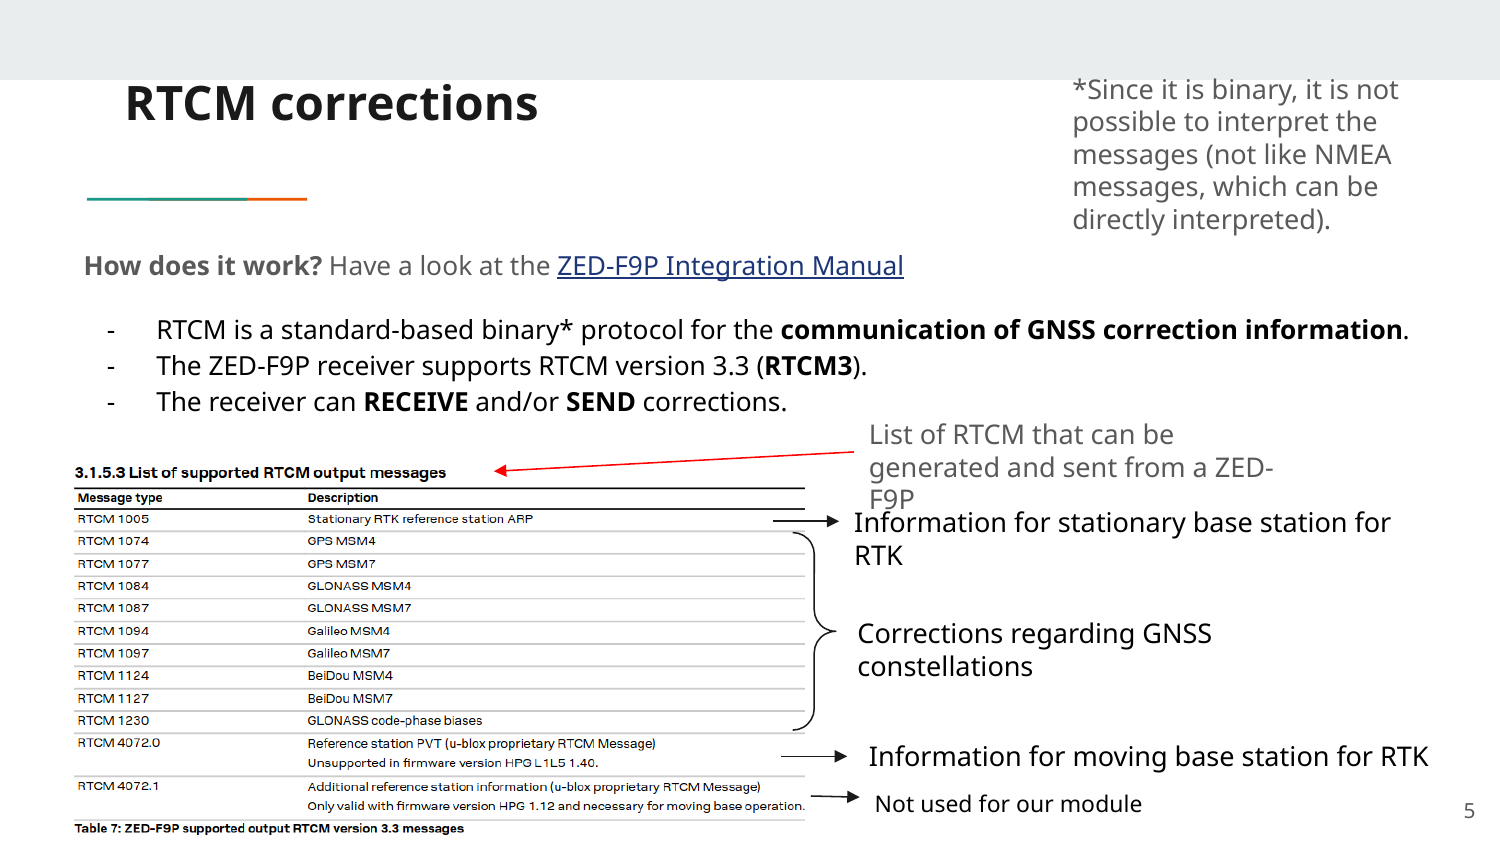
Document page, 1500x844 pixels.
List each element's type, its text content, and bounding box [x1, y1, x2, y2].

list How does it work? Have a look at the ZED-F9P Integration Manual RTCM is a standard-based binary* protocol for the communication of GNSS correction information. The ZED-F9P receiver supports RTCM version 3.3 (RTCM3). The receiver can RECEIVE and/or SEND corrections. [68, 228, 1432, 444]
text_box Not used for our module [859, 774, 1228, 820]
text_box List of RTCM that can be generated and sent from a ZED-F9P [853, 402, 1321, 490]
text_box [493, 451, 855, 472]
text_box [819, 623, 836, 640]
picture [68, 459, 816, 844]
text_box Information for stationary base station for RTK [839, 490, 1446, 555]
title RTCM corrections [109, 57, 1057, 146]
text_box Information for moving base station for RTK [853, 724, 1500, 789]
text_box Corrections regarding GNSS constellations [842, 601, 1380, 683]
slide_number ‹#› [1400, 779, 1491, 844]
text_box *Since it is binary, it is not possible to interpret the messages (not like NMEA messages, which can be directly interpreted). [1057, 57, 1478, 250]
